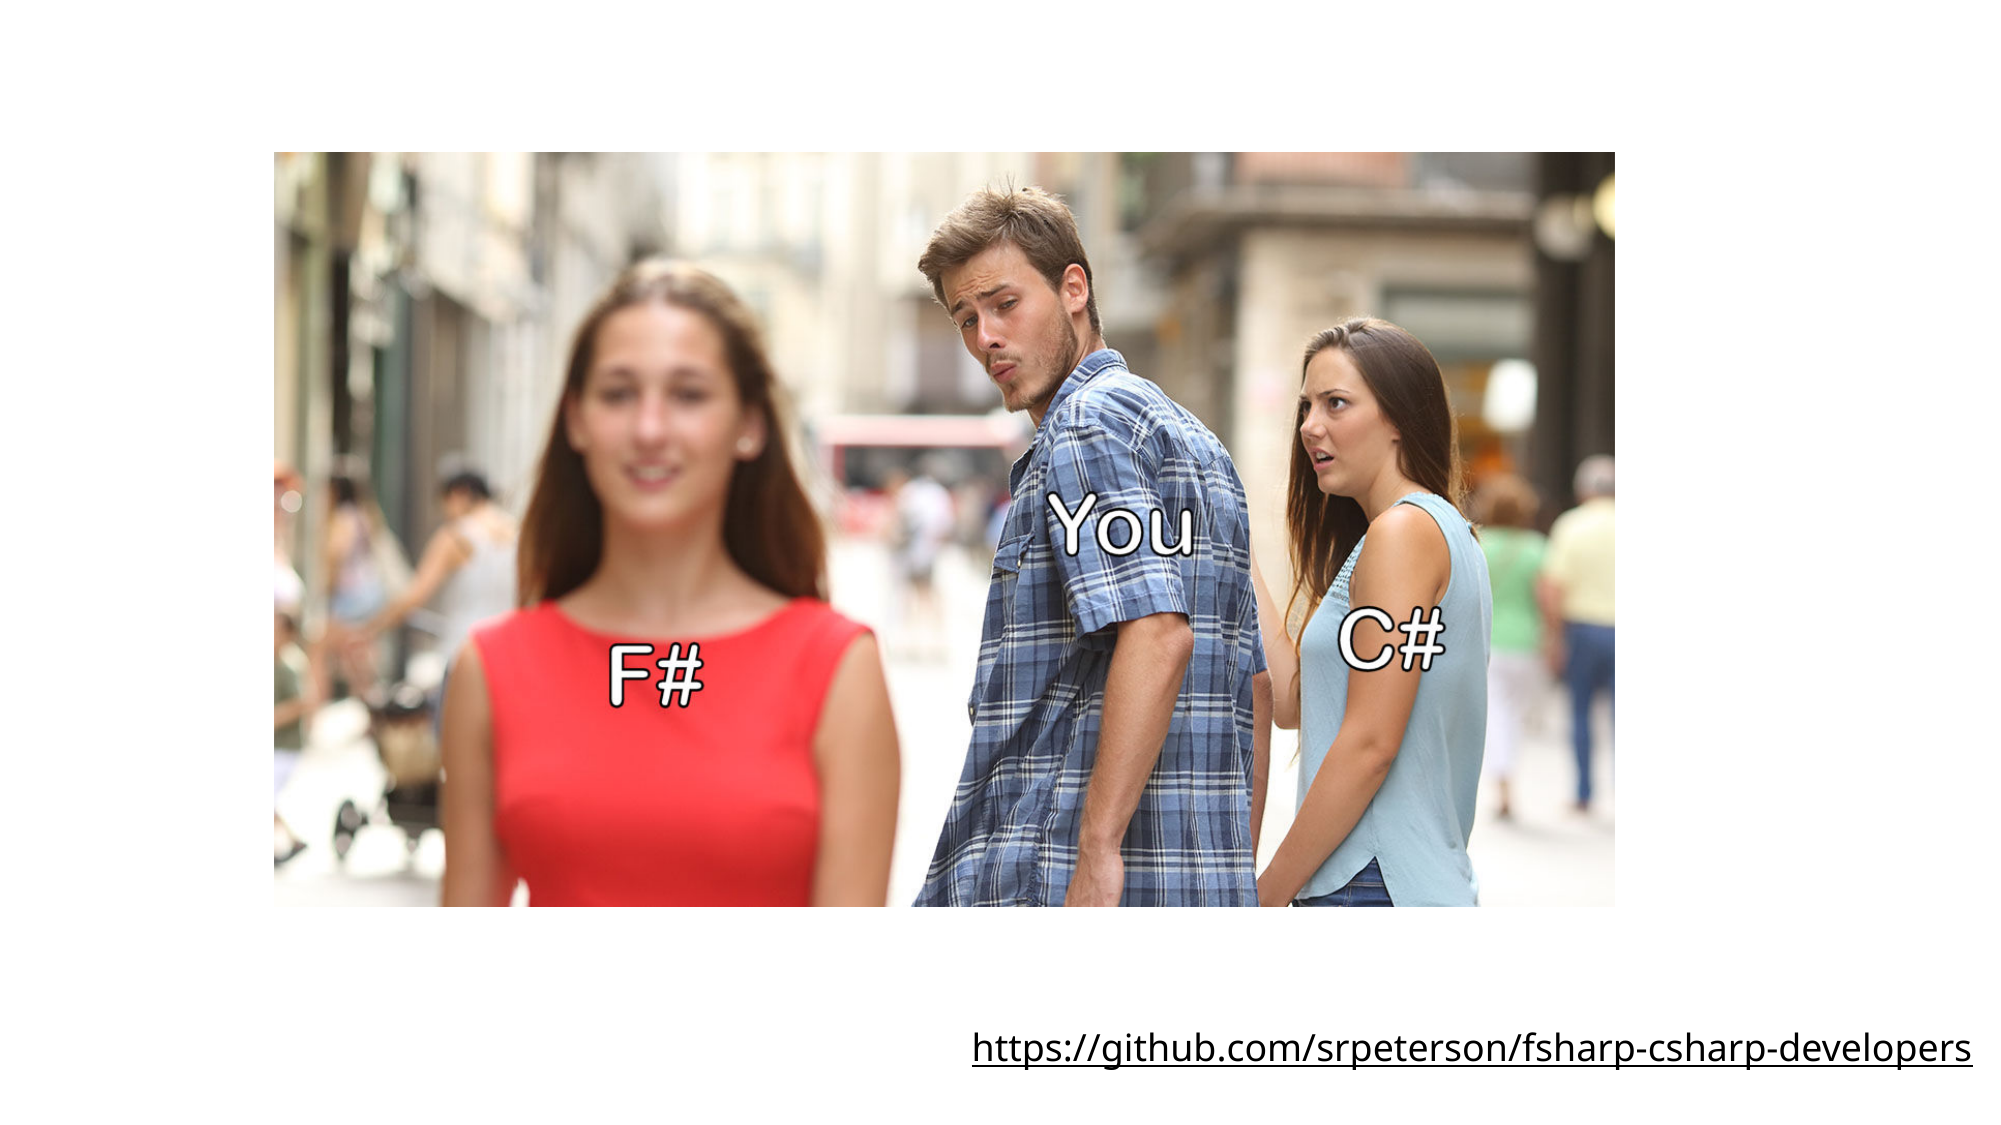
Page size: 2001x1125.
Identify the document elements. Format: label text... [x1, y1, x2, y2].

text_box https://github.com/srpeterson/fsharp-csharp-developers [956, 1016, 1988, 1083]
picture [274, 152, 1615, 907]
